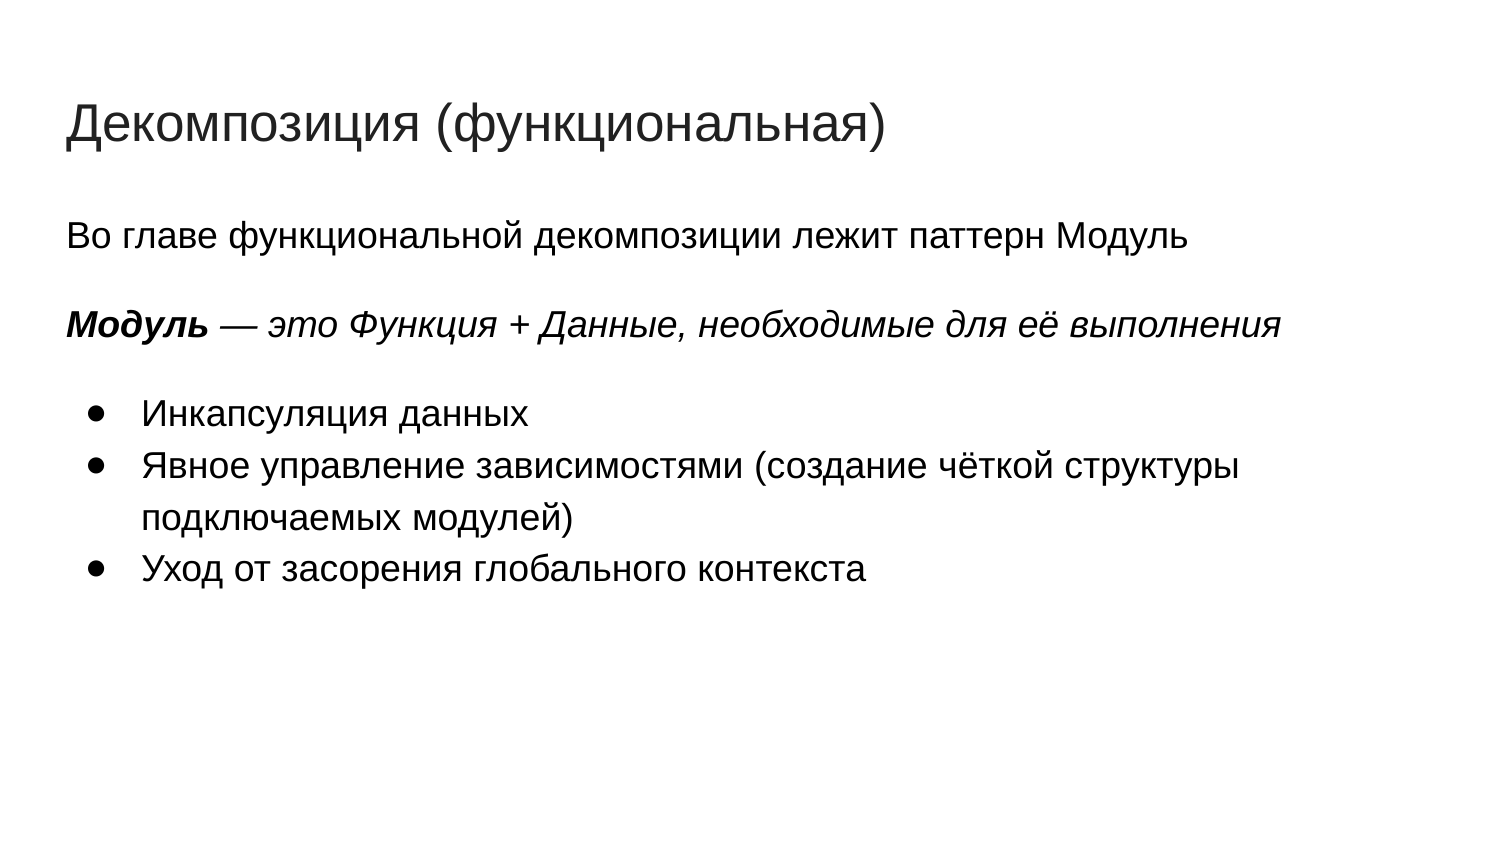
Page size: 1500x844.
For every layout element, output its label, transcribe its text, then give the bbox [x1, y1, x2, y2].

list Во главе функциональной декомпозиции лежит паттерн Модуль Модуль — это Функция + Данные, необходимые для её выполнения Инкапсуляция данных Явное управление зависимостями (создание чёткой структуры подключаемых модулей) Уход от засорения глобального контекста [51, 189, 1449, 750]
title Декомпозиция (функциональная) [51, 72, 1449, 167]
